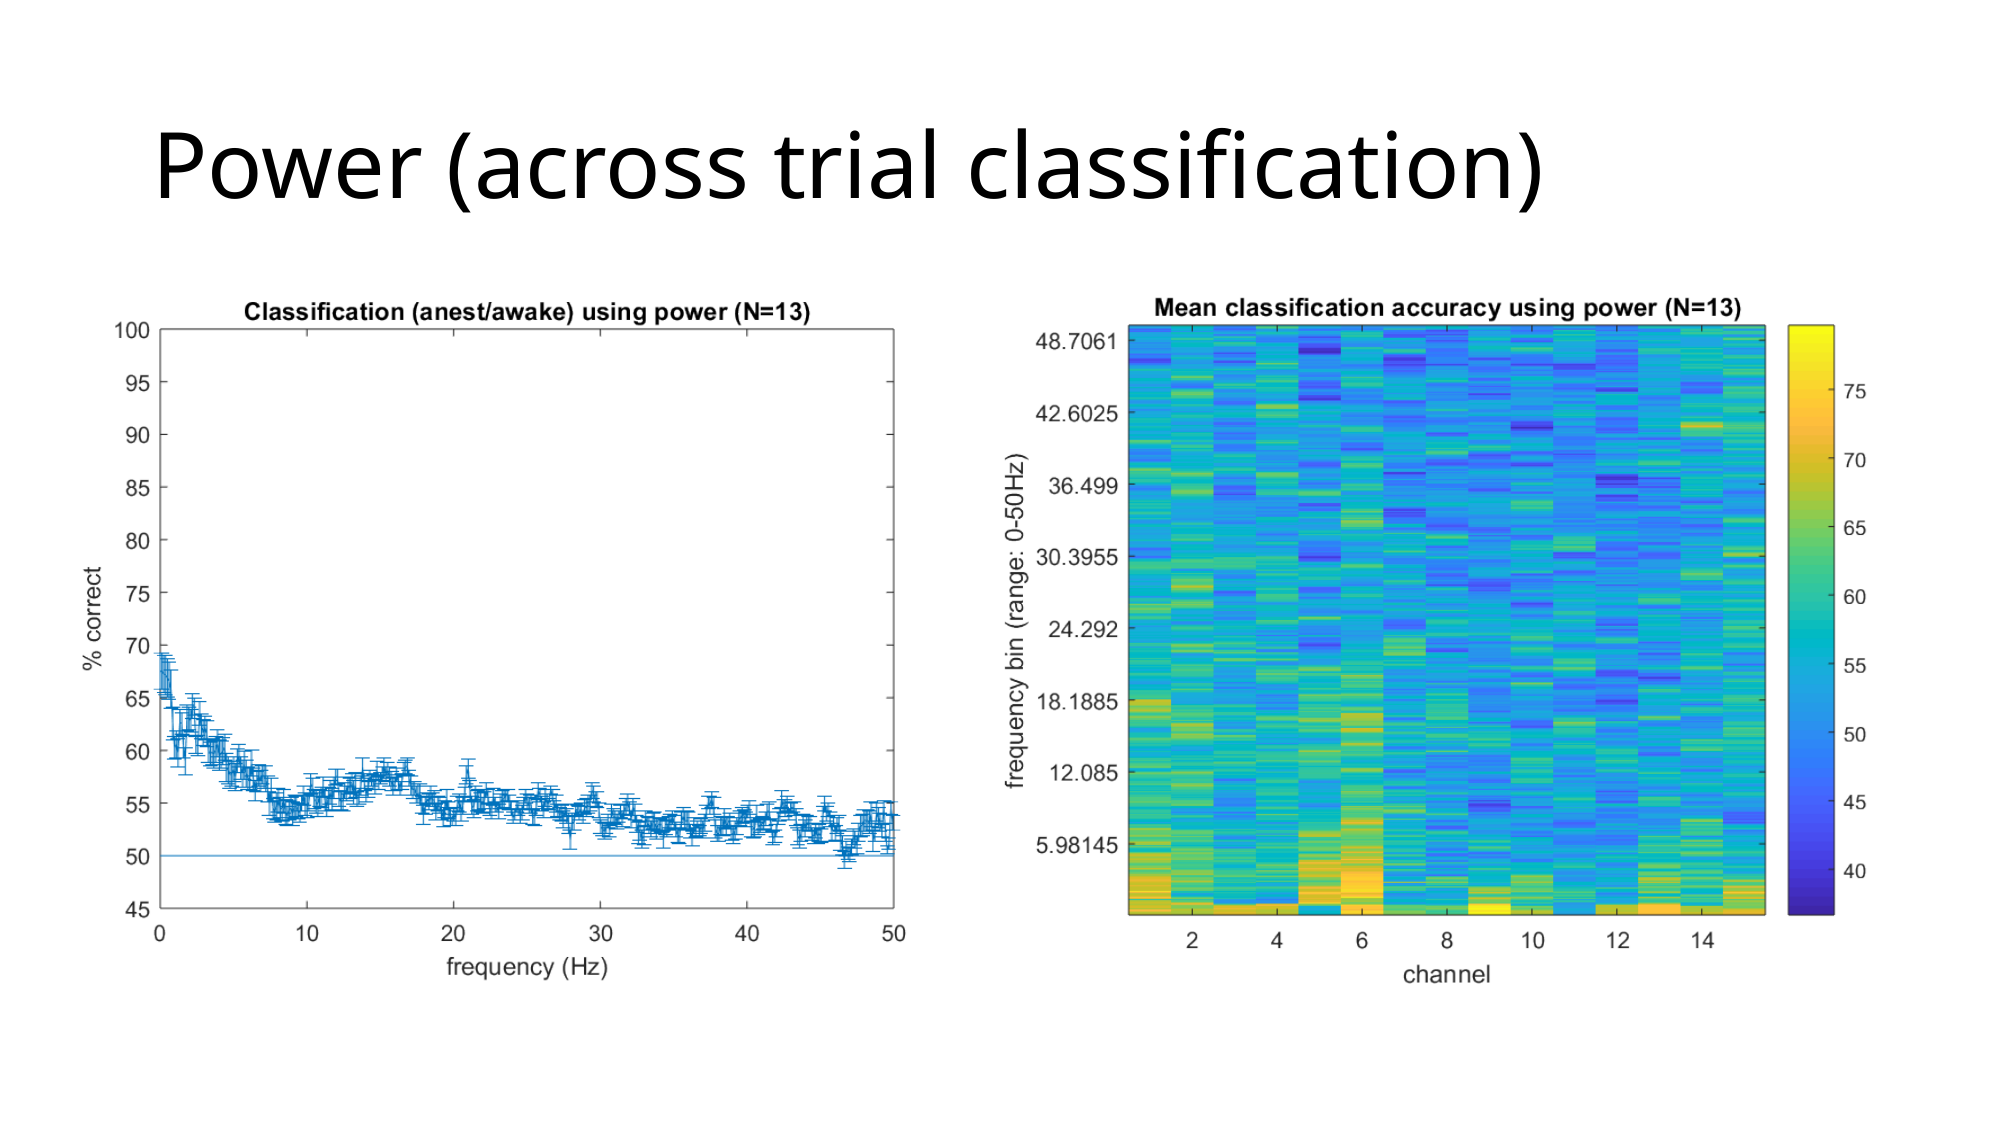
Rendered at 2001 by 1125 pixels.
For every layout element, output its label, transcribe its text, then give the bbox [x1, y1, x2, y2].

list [999, 277, 1886, 992]
picture [78, 284, 922, 984]
title Power (across trial classification) [137, 59, 1863, 278]
